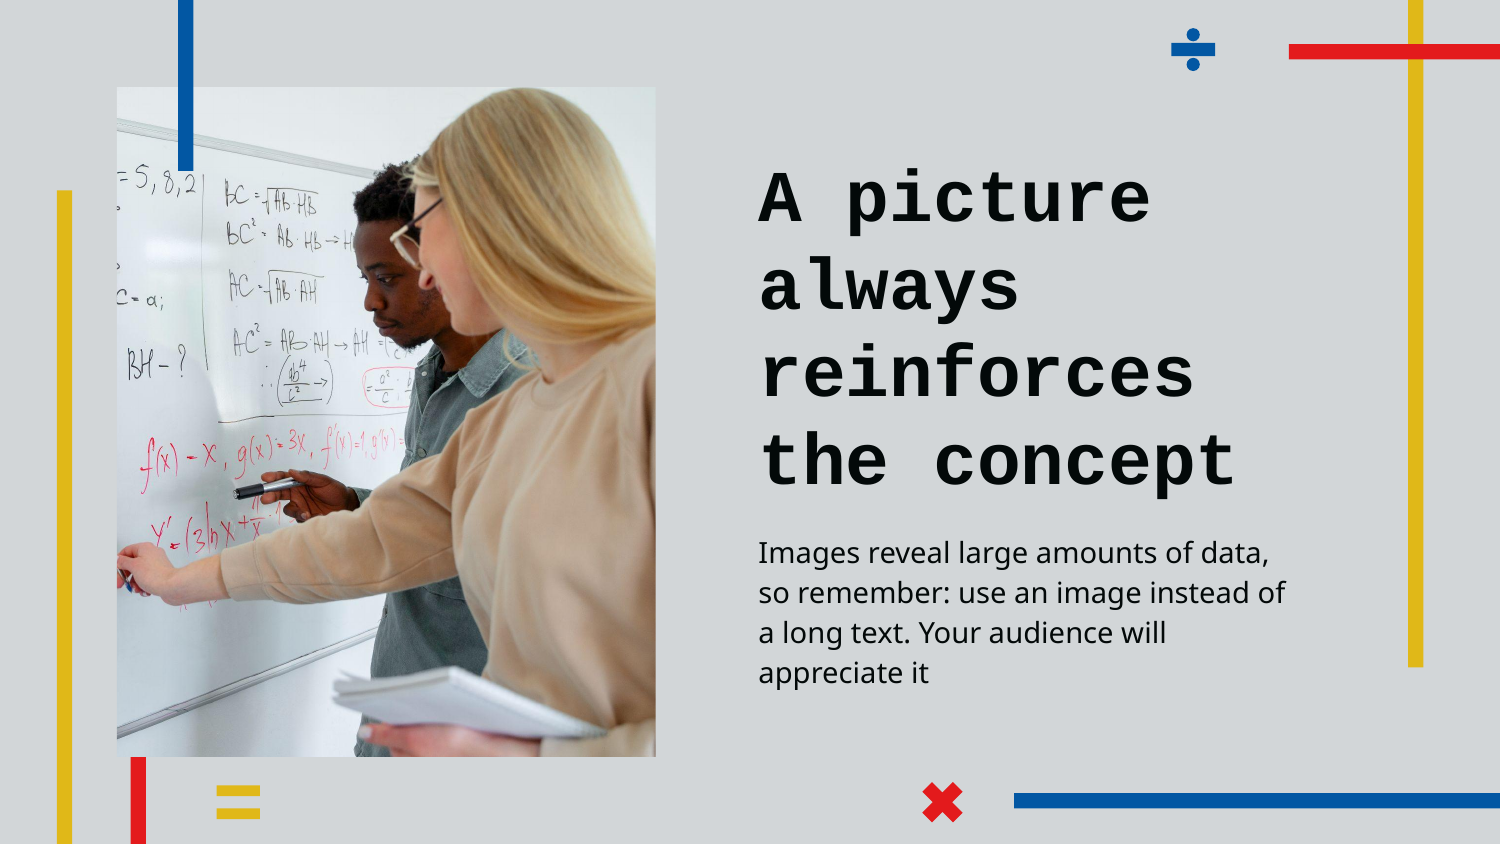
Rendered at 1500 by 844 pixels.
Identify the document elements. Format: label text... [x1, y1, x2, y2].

picture [116, 87, 656, 757]
subtitle Images reveal large amounts of data, so remember: use an image instead of a long text. Your audience will appreciate it [743, 513, 1321, 697]
text_box [178, 0, 194, 85]
title A picture always reinforces the concept [743, 137, 1321, 513]
